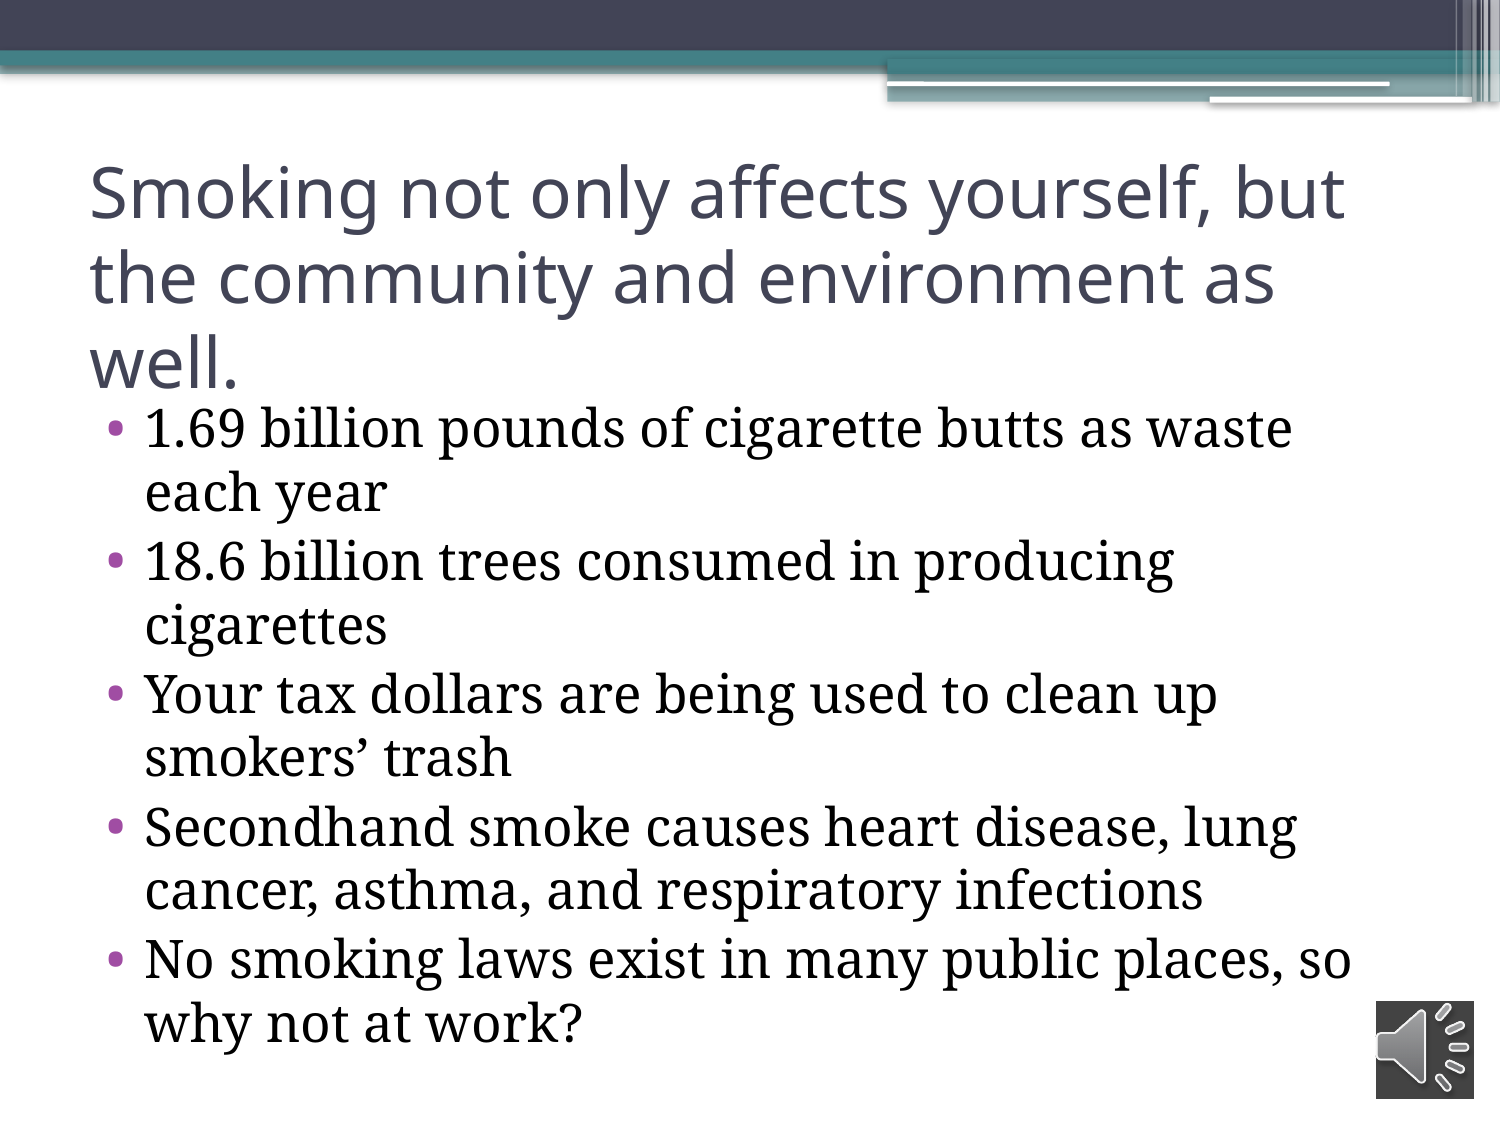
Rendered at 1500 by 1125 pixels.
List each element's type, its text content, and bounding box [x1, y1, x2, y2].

list 1.69 billion pounds of cigarette butts as waste each year 18.6 billion trees consumed in producing cigarettes Your tax dollars are being used to clean up smokers’ trash Secondhand smoke causes heart disease, lung cancer, asthma, and respiratory infections No smoking laws exist in many public places, so why not at work? [75, 387, 1425, 1069]
picture [1374, 999, 1476, 1101]
title Smoking not only affects yourself, but the community and environment as well. [75, 187, 1425, 363]
